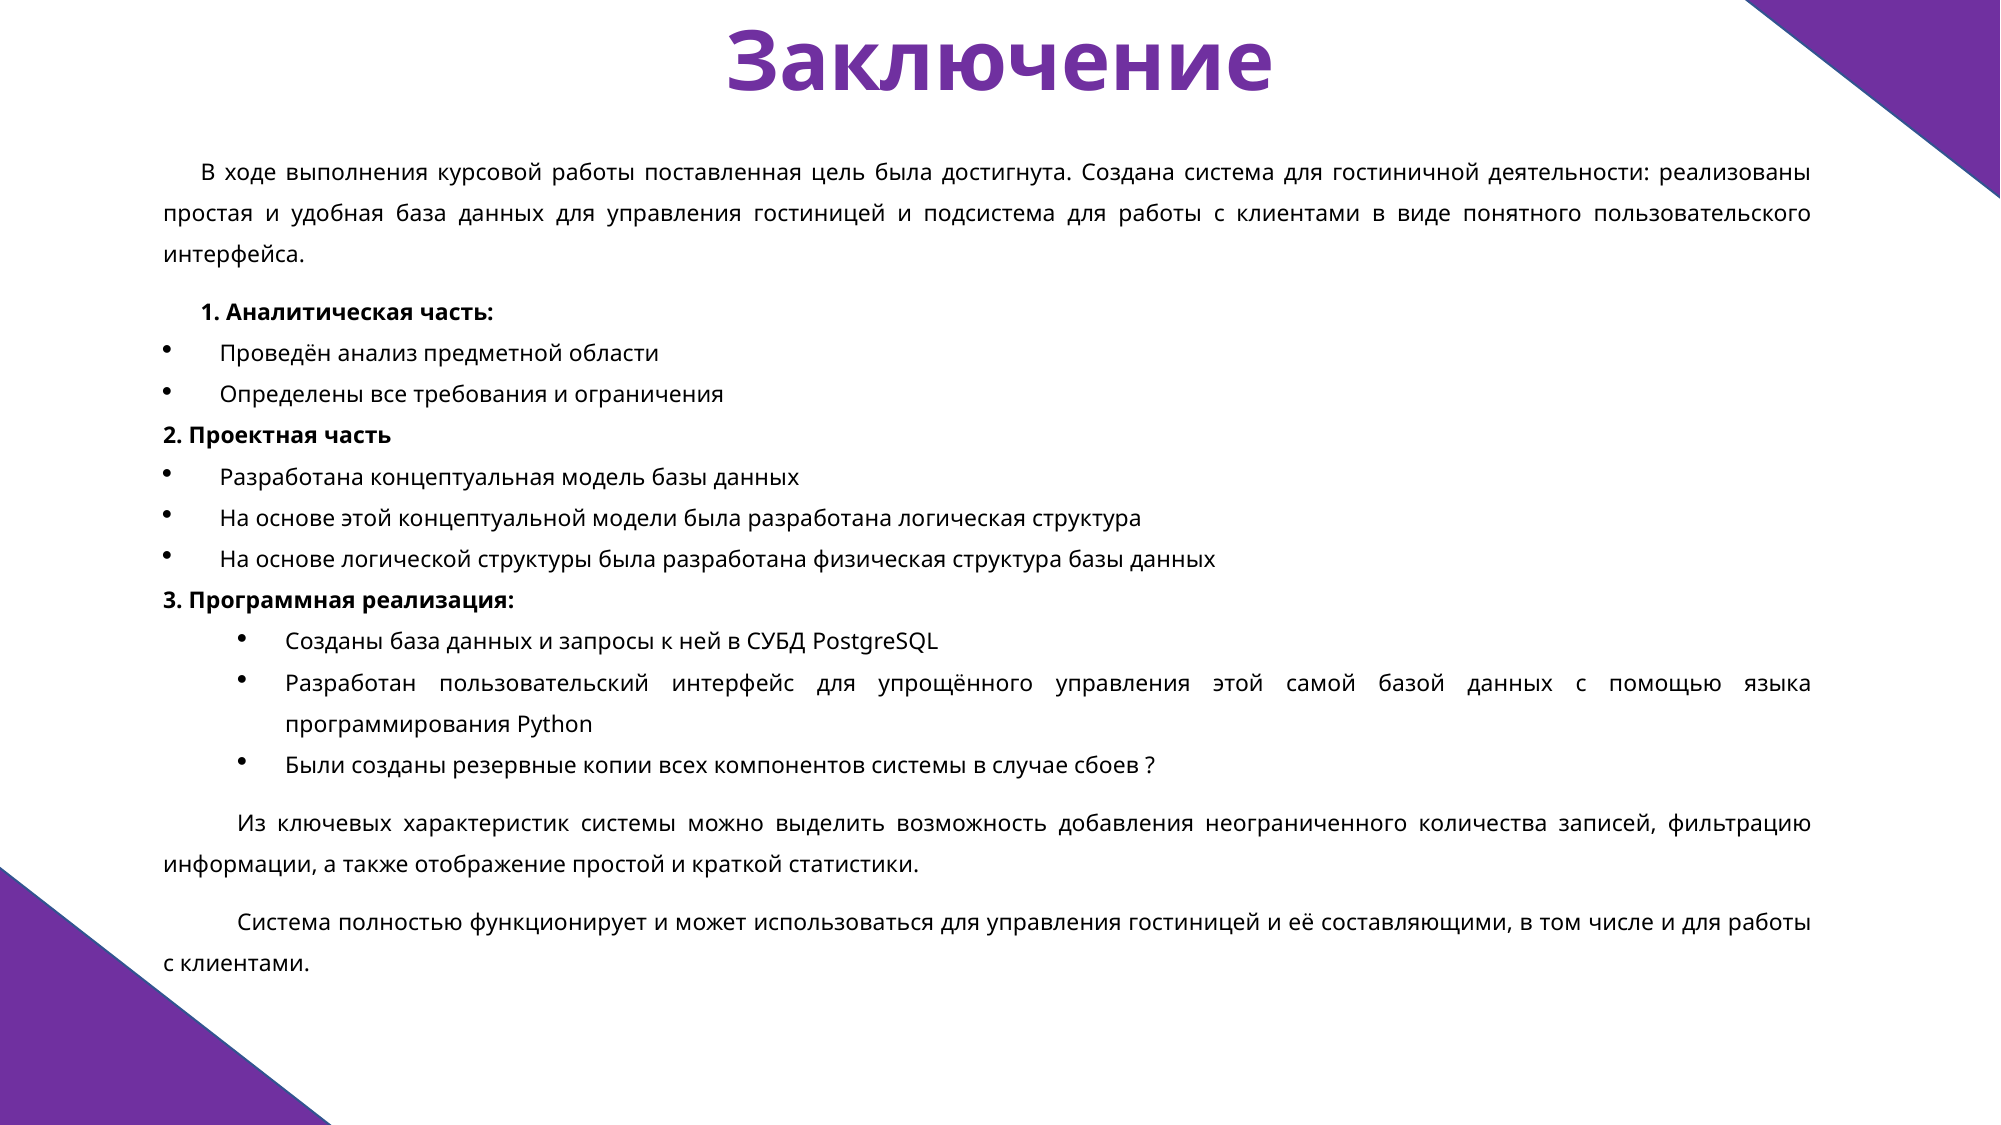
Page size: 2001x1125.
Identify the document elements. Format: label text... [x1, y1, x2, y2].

text_box [1744, 0, 2000, 199]
text_box В ходе выполнения курсовой работы поставленная цель была достигнута. Создана система для гостиничной деятельности: реализованы простая и удобная база данных для управления гостиницей и подсистема для работы с клиентами в виде понятного пользовательского интерфейса. 1. Аналитическая часть: Проведён анализ предметной области Определены все требования и ограничения 2. Проектная часть Разработана концептуальная модель базы данных На основе этой концептуальной модели была разработана логическая структура На основе логической структуры была разработана физическая структура базы данных 3. Программная реализация: Созданы база данных и запросы к ней в СУБД PostgreSQL Разработан пользовательский интерфейс для упрощённого управления этой самой базой данных с помощью языка программирования Python Были созданы резервные копии всех компонентов системы в случае сбоев ? Из ключевых характеристик системы можно выделить возможность добавления неограниченного количества записей, фильтрацию информации, а также отображение простой и краткой статистики. Система полностью функционирует и может использоваться для управления гостиницей и её составляющими, в том числе и для работы с клиентами. [148, 136, 1829, 984]
text_box Заключение [710, 0, 1290, 115]
text_box [0, 866, 332, 1125]
